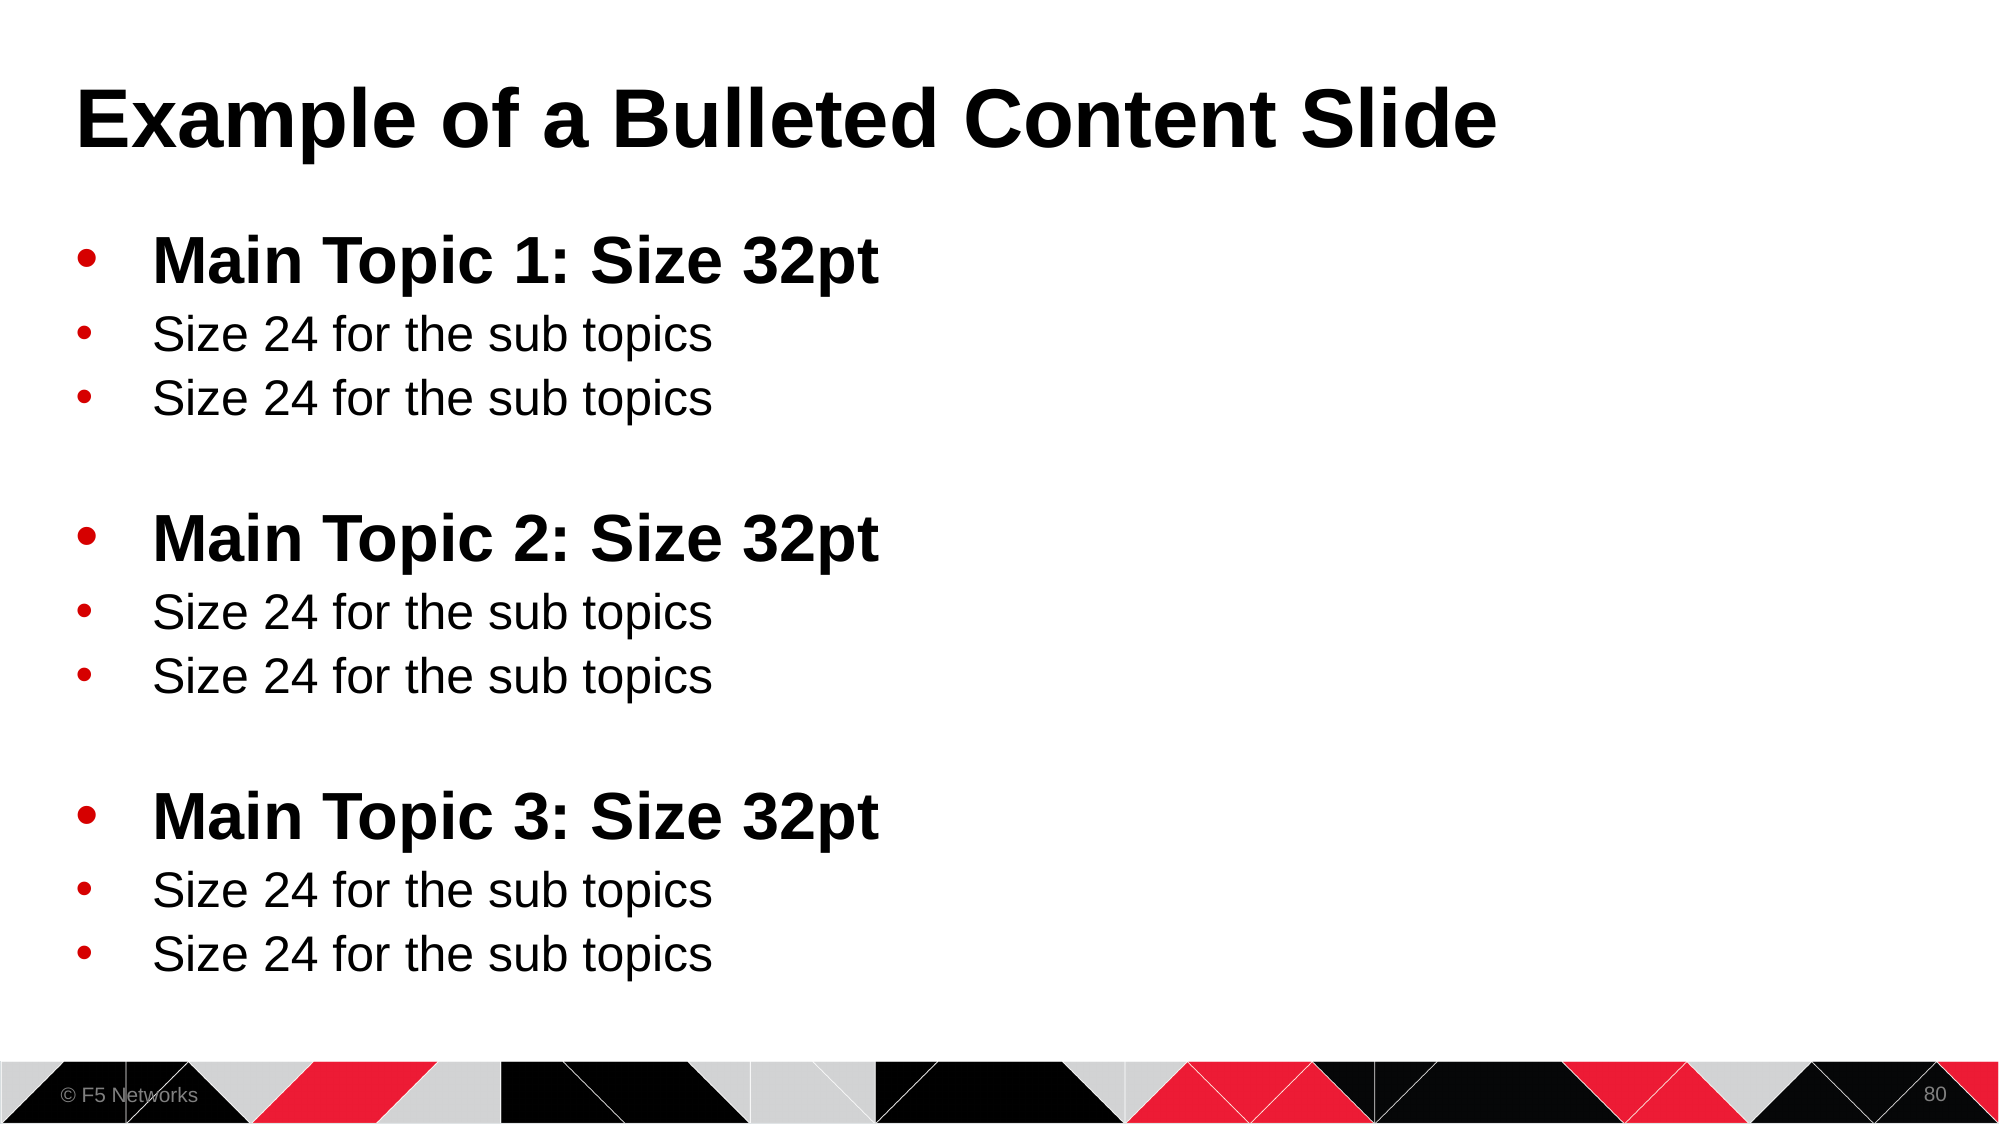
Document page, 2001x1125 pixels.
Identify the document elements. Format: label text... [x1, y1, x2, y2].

footer © F5 Networks [35, 1063, 711, 1124]
slide_number 80 [1477, 1062, 1973, 1123]
list Main Topic 1: Size 32pt Size 24 for the sub topics Size 24 for the sub topics Main Topic 2: Size 32pt Size 24 for the sub topics Size 24 for the sub topics Main Topic 3: Size 32pt Size 24 for the sub topics Size 24 for the sub topics [50, 200, 1950, 1050]
title Example of a Bulleted Content Slide [50, 50, 1950, 193]
picture [0, 1050, 2000, 1125]
